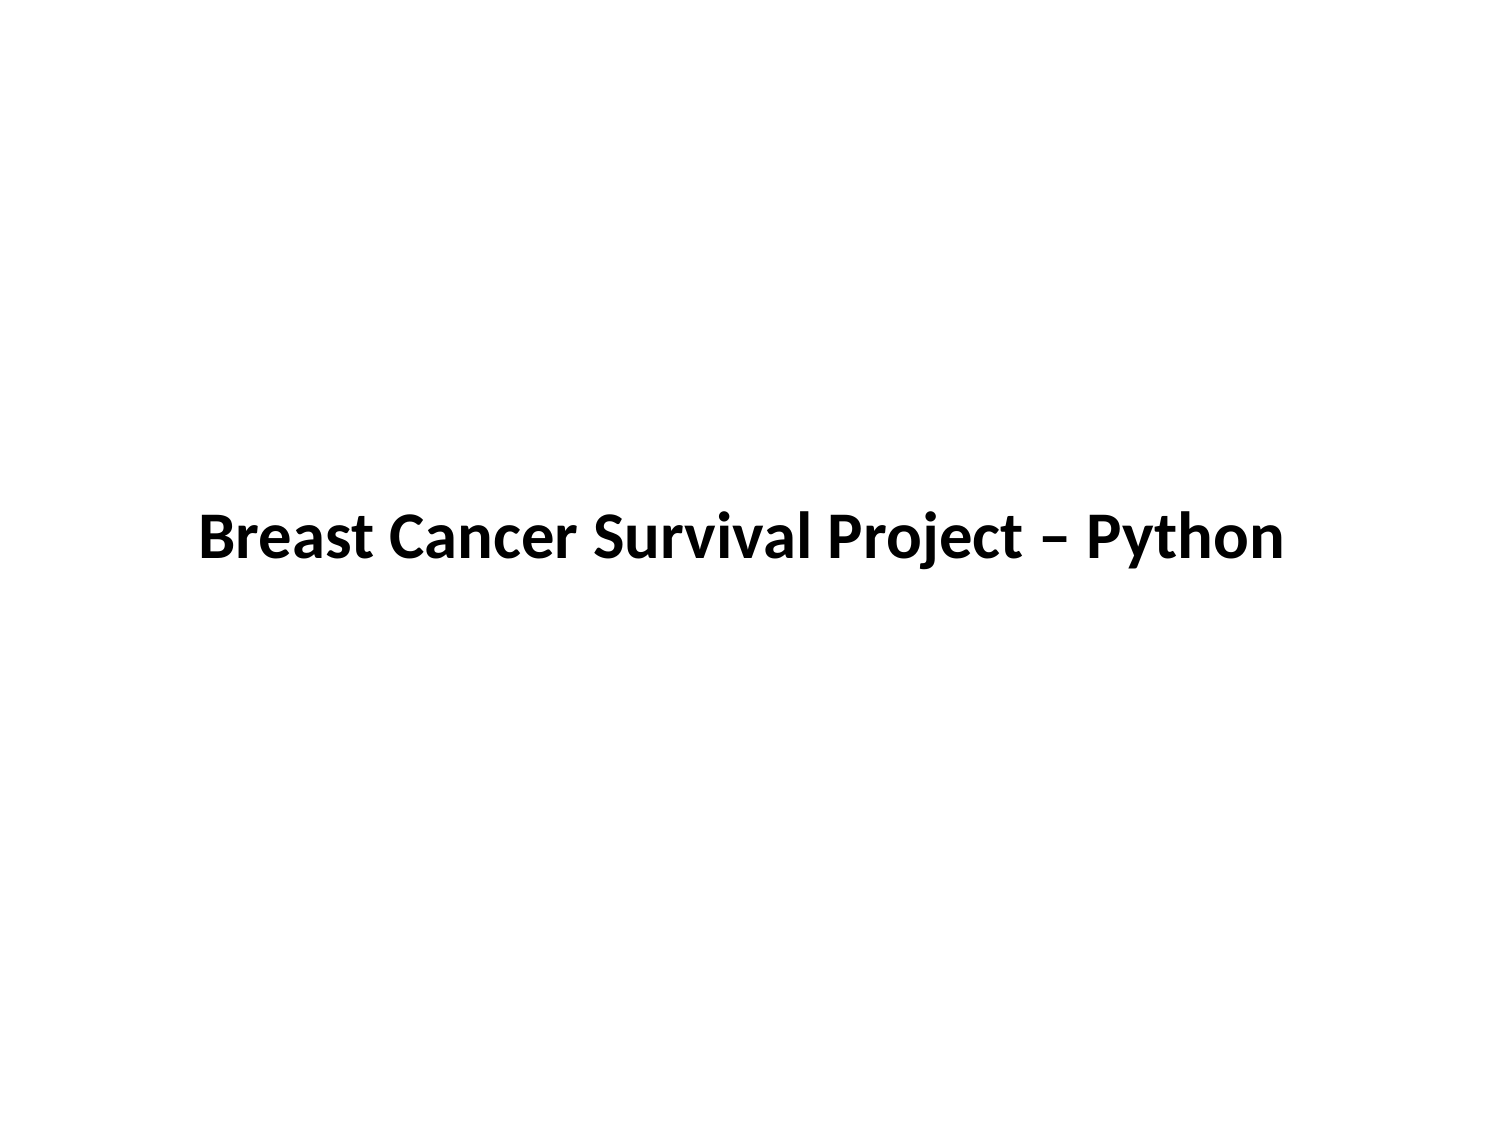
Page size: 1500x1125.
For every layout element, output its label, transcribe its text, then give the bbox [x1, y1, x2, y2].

text_box Breast Cancer Survival Project – Python [0, 484, 1500, 580]
